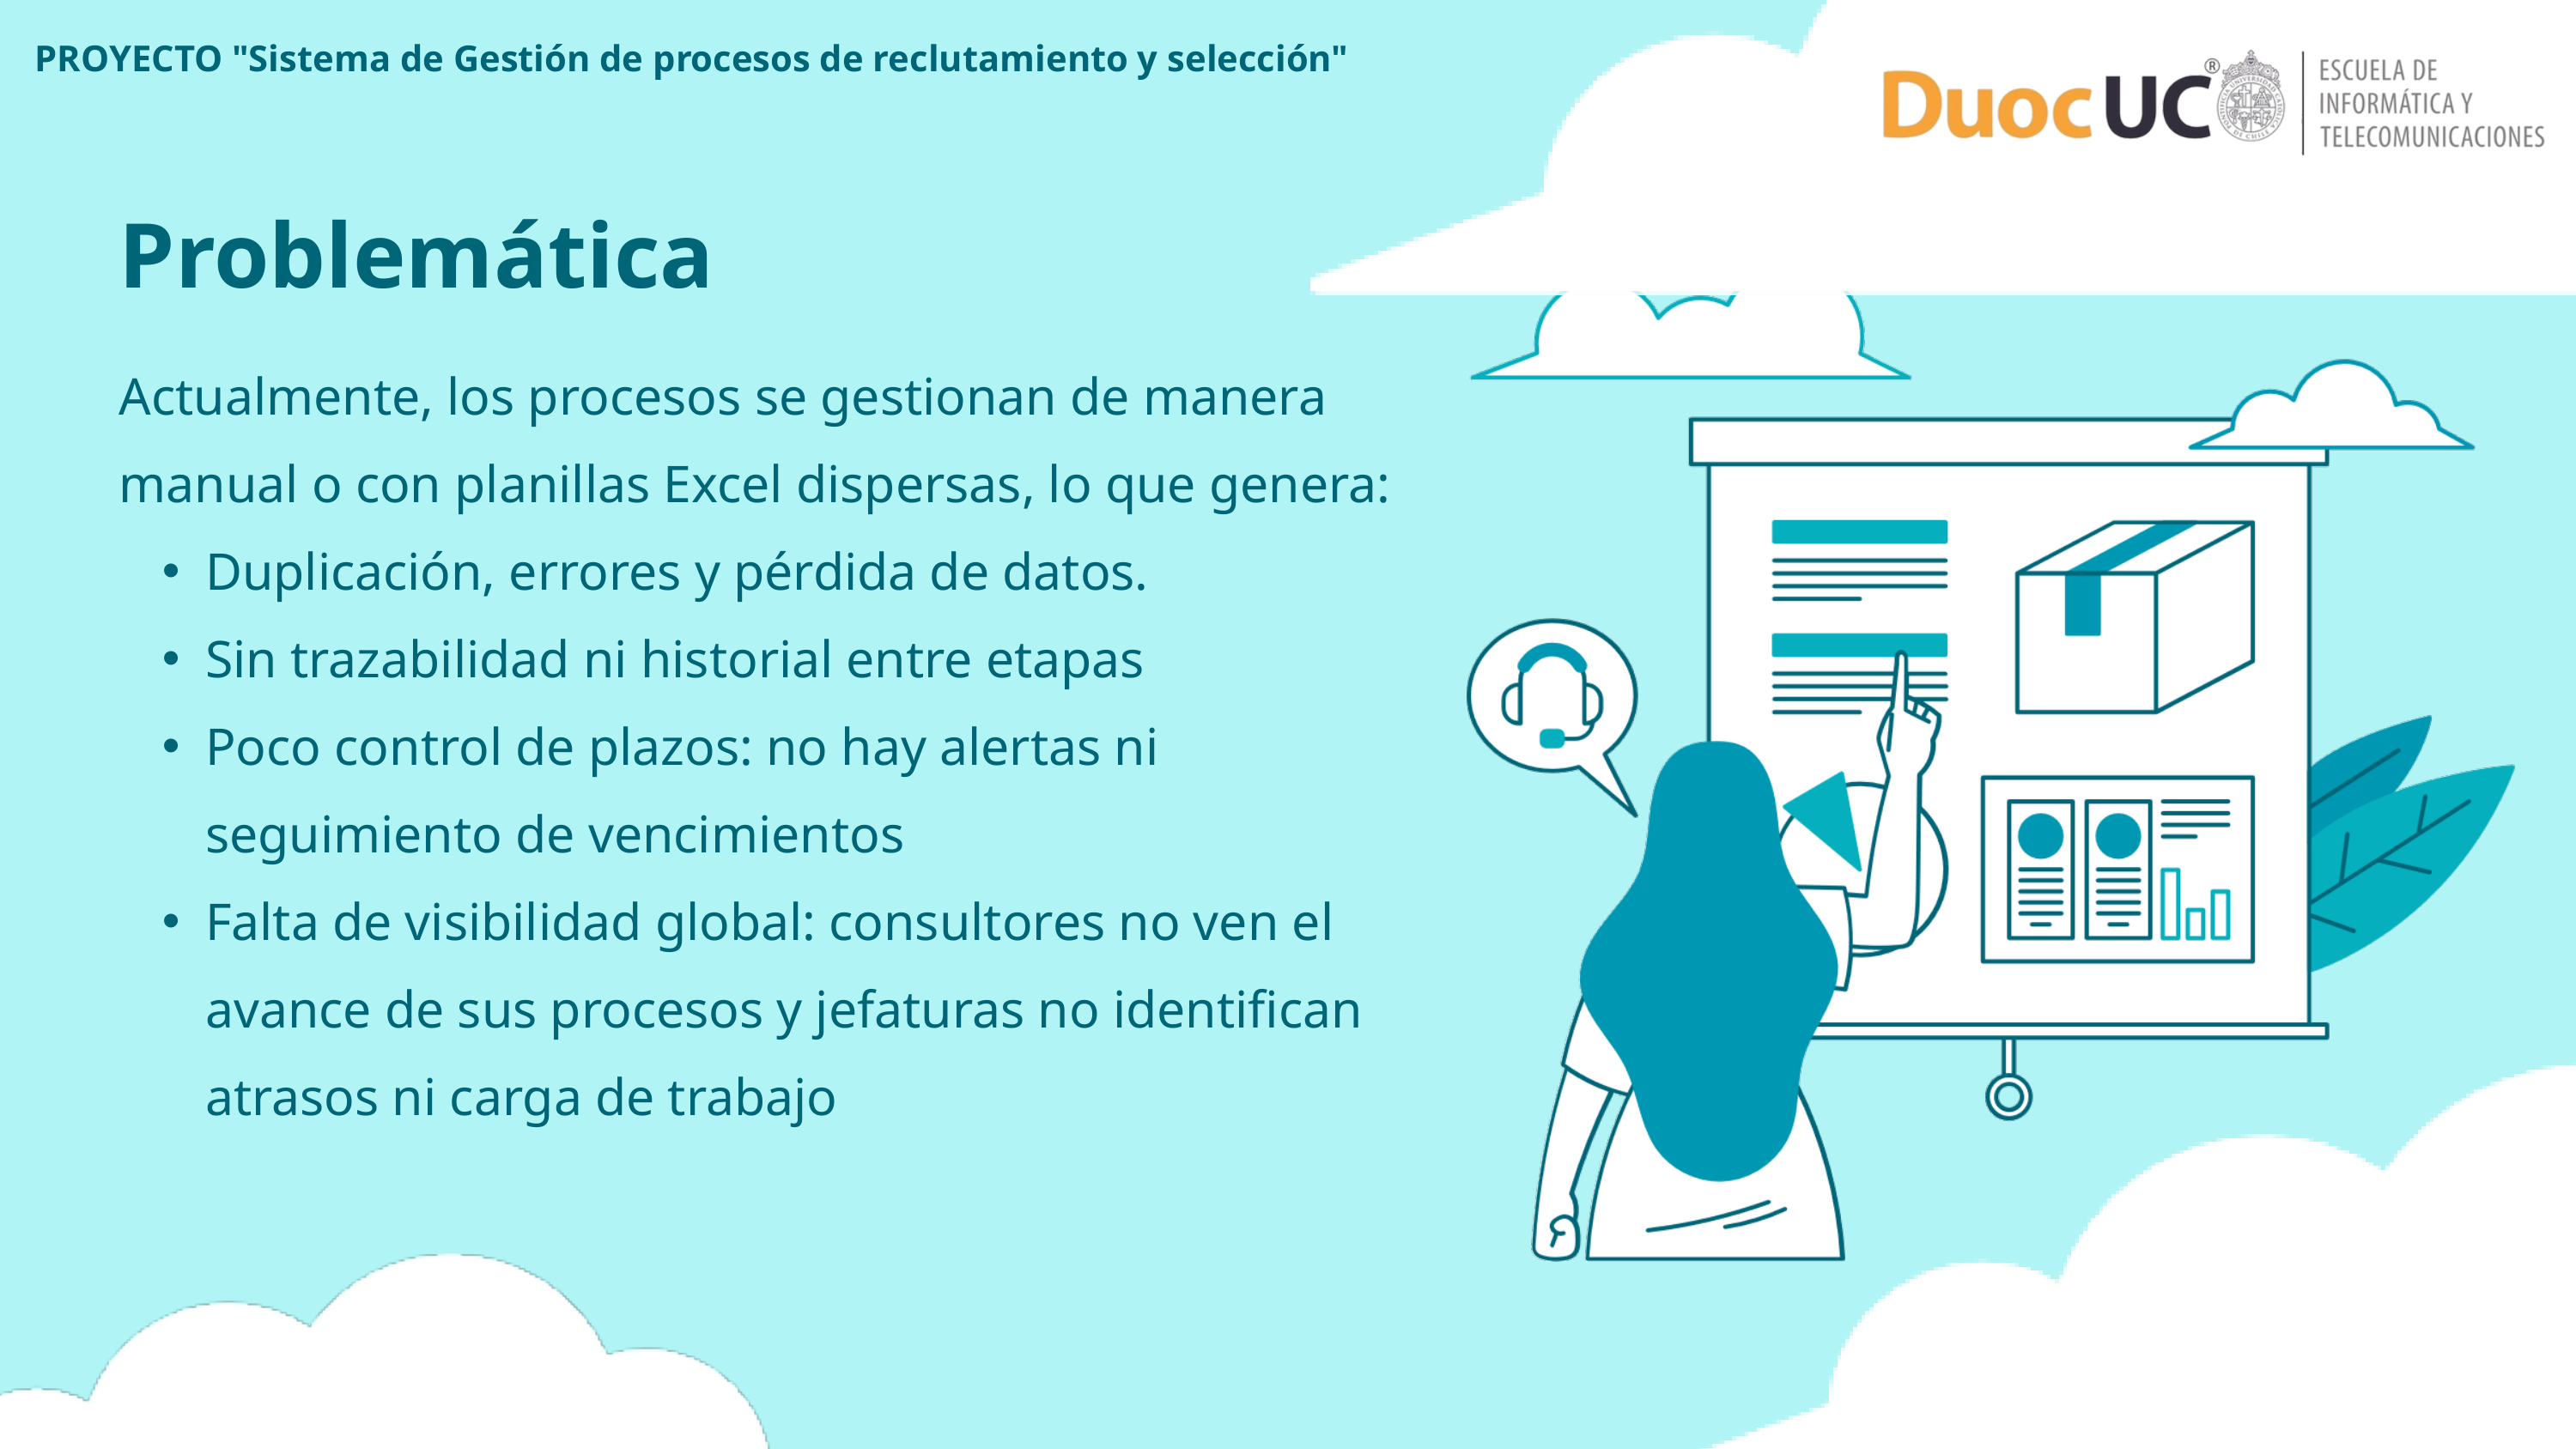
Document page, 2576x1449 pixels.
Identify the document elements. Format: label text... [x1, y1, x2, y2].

text_box [1547, 1062, 2576, 1449]
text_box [1880, 33, 2546, 200]
text_box PROYECTO "Sistema de Gestión de procesos de reclutamiento y selección" [34, 32, 1806, 79]
text_box [1230, 0, 2576, 349]
text_box [1466, 349, 2516, 1262]
text_box Actualmente, los procesos se gestionan de manera manual o con planillas Excel dispersas, lo que genera: Duplicación, errores y pérdida de datos. Sin trazabilidad ni historial entre etapas Poco control de plazos: no hay alertas ni seguimiento de vencimientos Falta de visibilidad global: consultores no ven el avance de sus procesos y jefaturas no identifican atrasos ni carga de trabajo [118, 336, 1403, 1126]
text_box Problemática [118, 211, 1188, 306]
text_box [0, 1253, 920, 1449]
